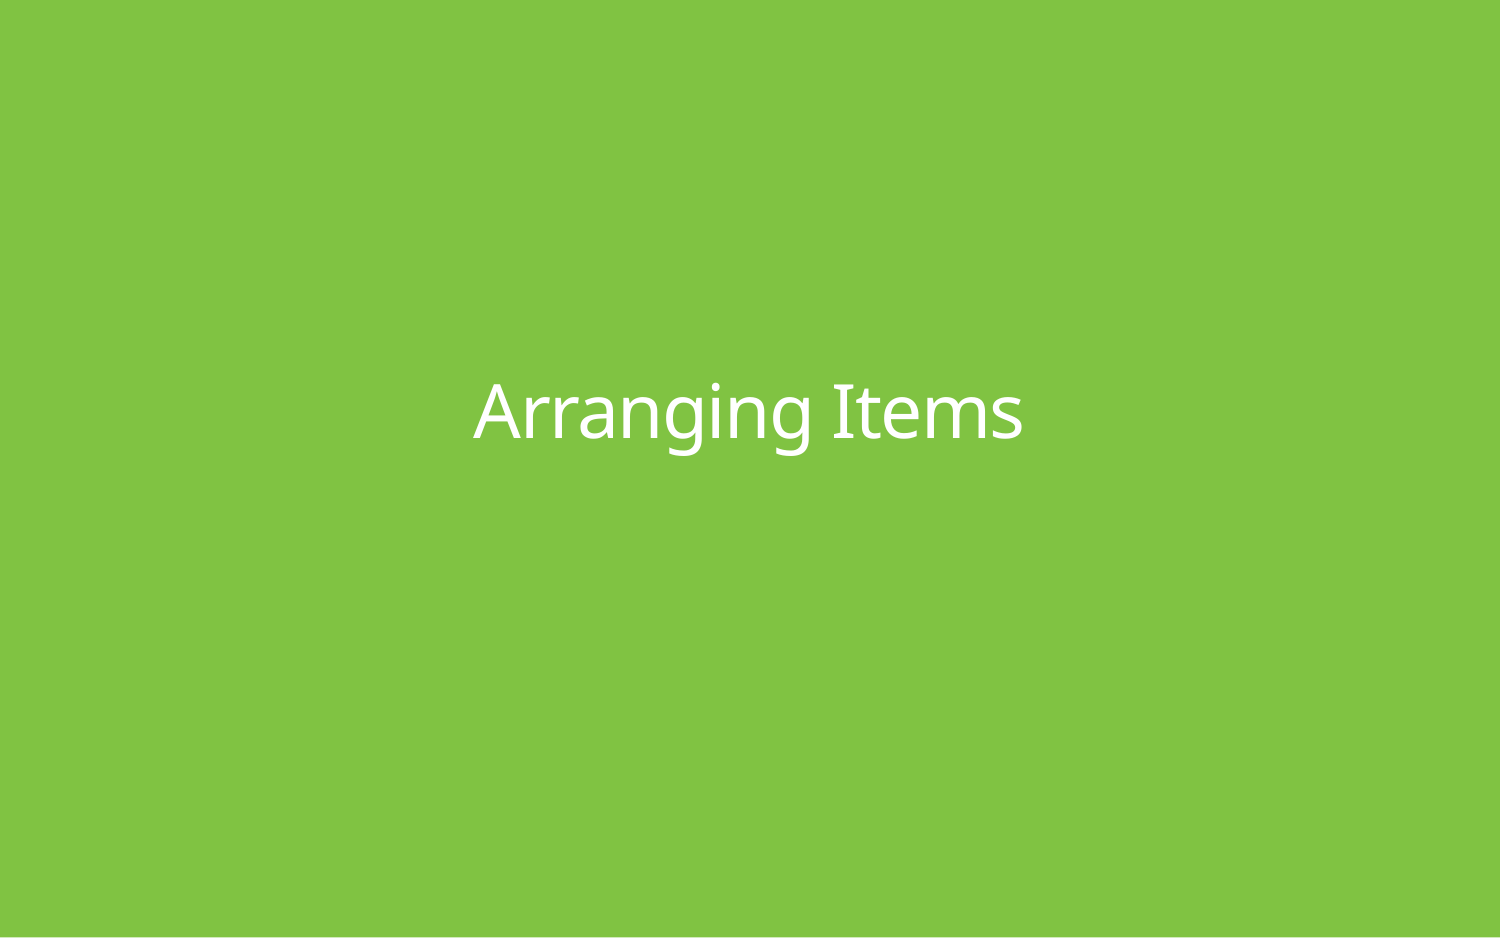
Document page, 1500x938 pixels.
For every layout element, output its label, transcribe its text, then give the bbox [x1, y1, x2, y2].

title Arranging Items [39, 361, 1461, 547]
